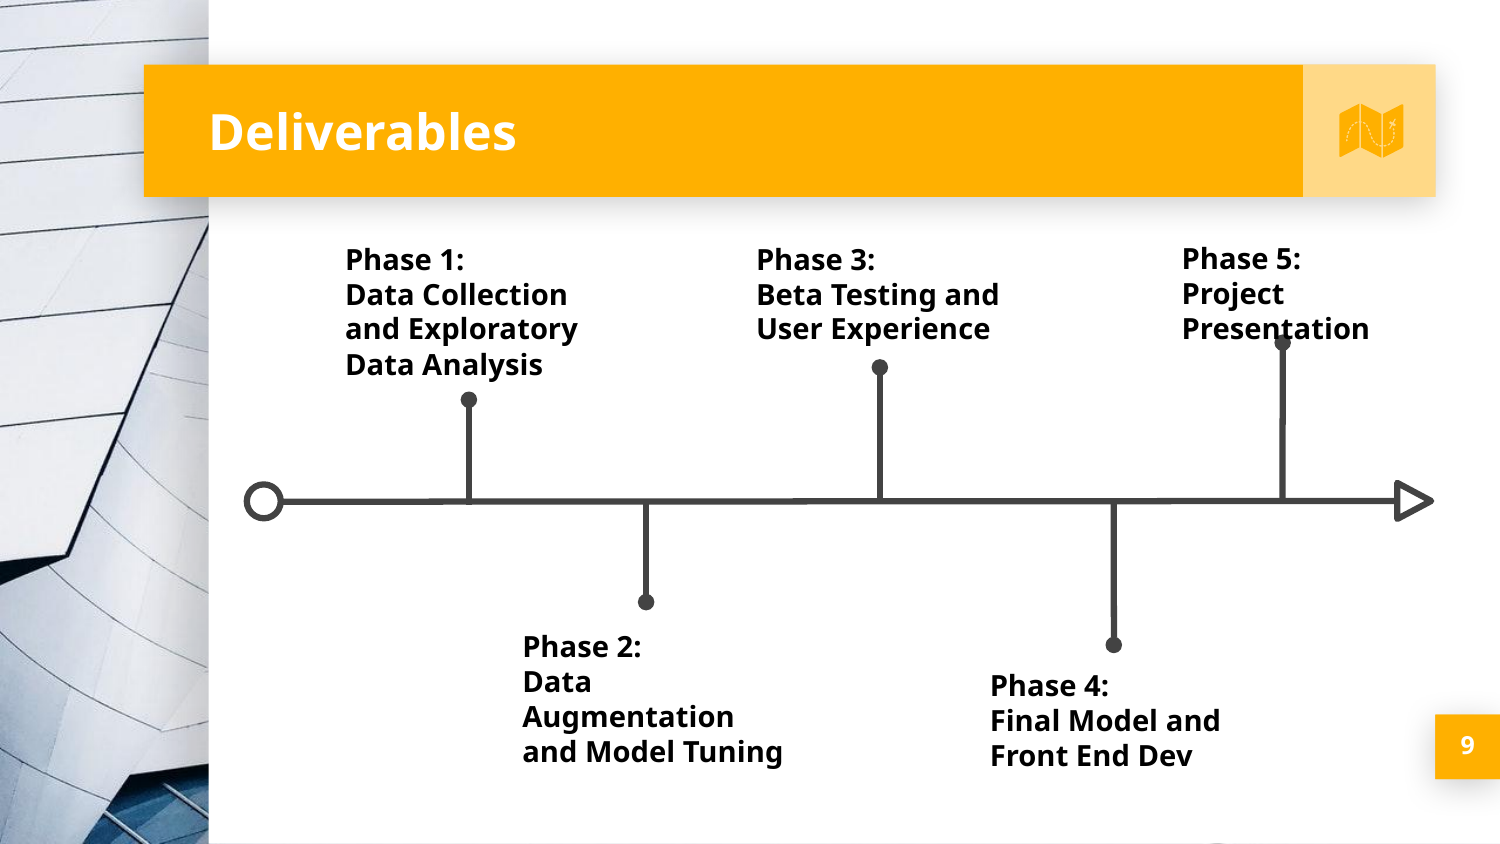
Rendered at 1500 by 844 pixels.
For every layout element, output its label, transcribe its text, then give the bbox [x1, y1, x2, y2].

text_box [638, 596, 654, 610]
title Deliverables [193, 64, 1300, 197]
picture [0, 0, 208, 844]
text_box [1339, 103, 1404, 158]
text_box Phase 4: Final Model and Front End Dev [974, 652, 1253, 844]
text_box Phase 3: Beta Testing and User Experience [741, 225, 1019, 351]
text_box Phase 1: Data Collection and Exploratory Data Analysis [330, 225, 608, 422]
text_box [1106, 638, 1122, 652]
text_box [461, 392, 477, 408]
slide_number ‹#› [1435, 714, 1500, 780]
text_box Phase 2: Data Augmentation and Model Tuning [507, 613, 812, 810]
text_box [246, 484, 281, 519]
text_box Phase 5: Project Presentation [1166, 225, 1482, 307]
text_box [872, 359, 888, 375]
text_box [1397, 482, 1432, 519]
text_box [1275, 335, 1291, 351]
